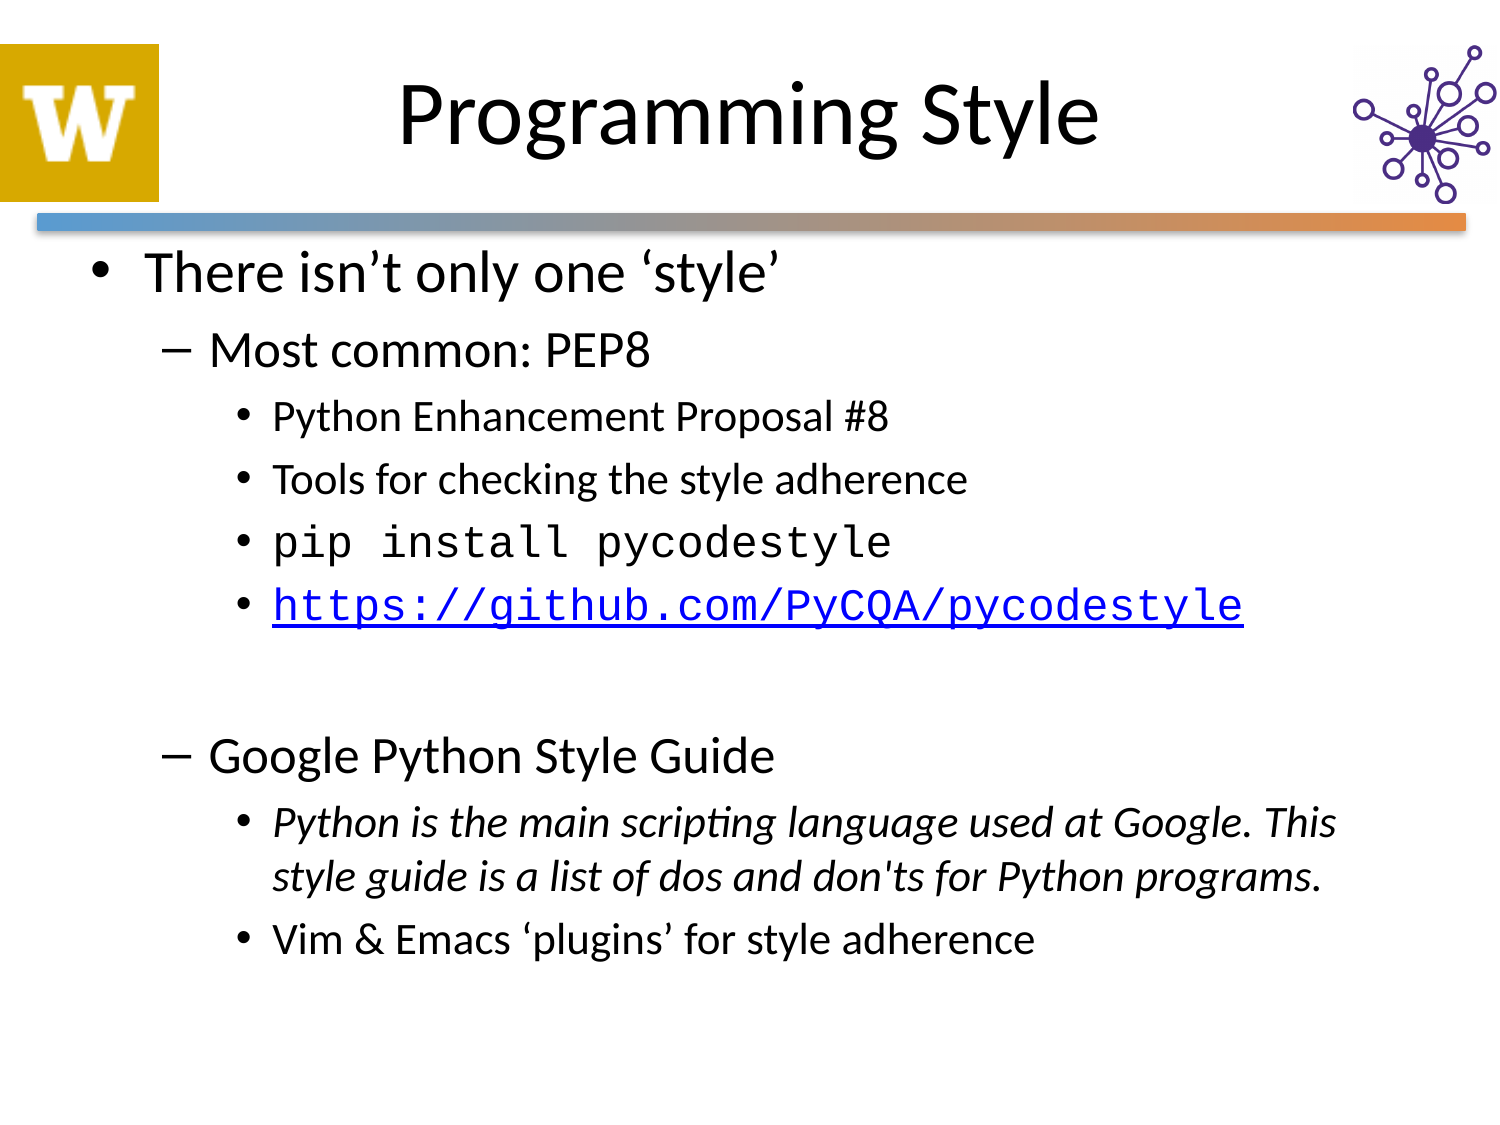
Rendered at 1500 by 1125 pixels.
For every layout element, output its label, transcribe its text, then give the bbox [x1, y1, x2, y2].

picture [1425, 45, 1497, 204]
title Programming Style [75, 45, 1425, 224]
picture [0, 44, 159, 202]
list There isn’t only one ‘style’ Most common: PEP8 Python Enhancement Proposal #8 Tools for checking the style adherence pip install pycodestyle https://github.com/PyCQA/pycodestyle Google Python Style Guide Python is the main scripting language used at Google. This style guide is a list of dos and don'ts for Python programs. Vim & Emacs ‘plugins’ for style adherence [75, 224, 1425, 975]
